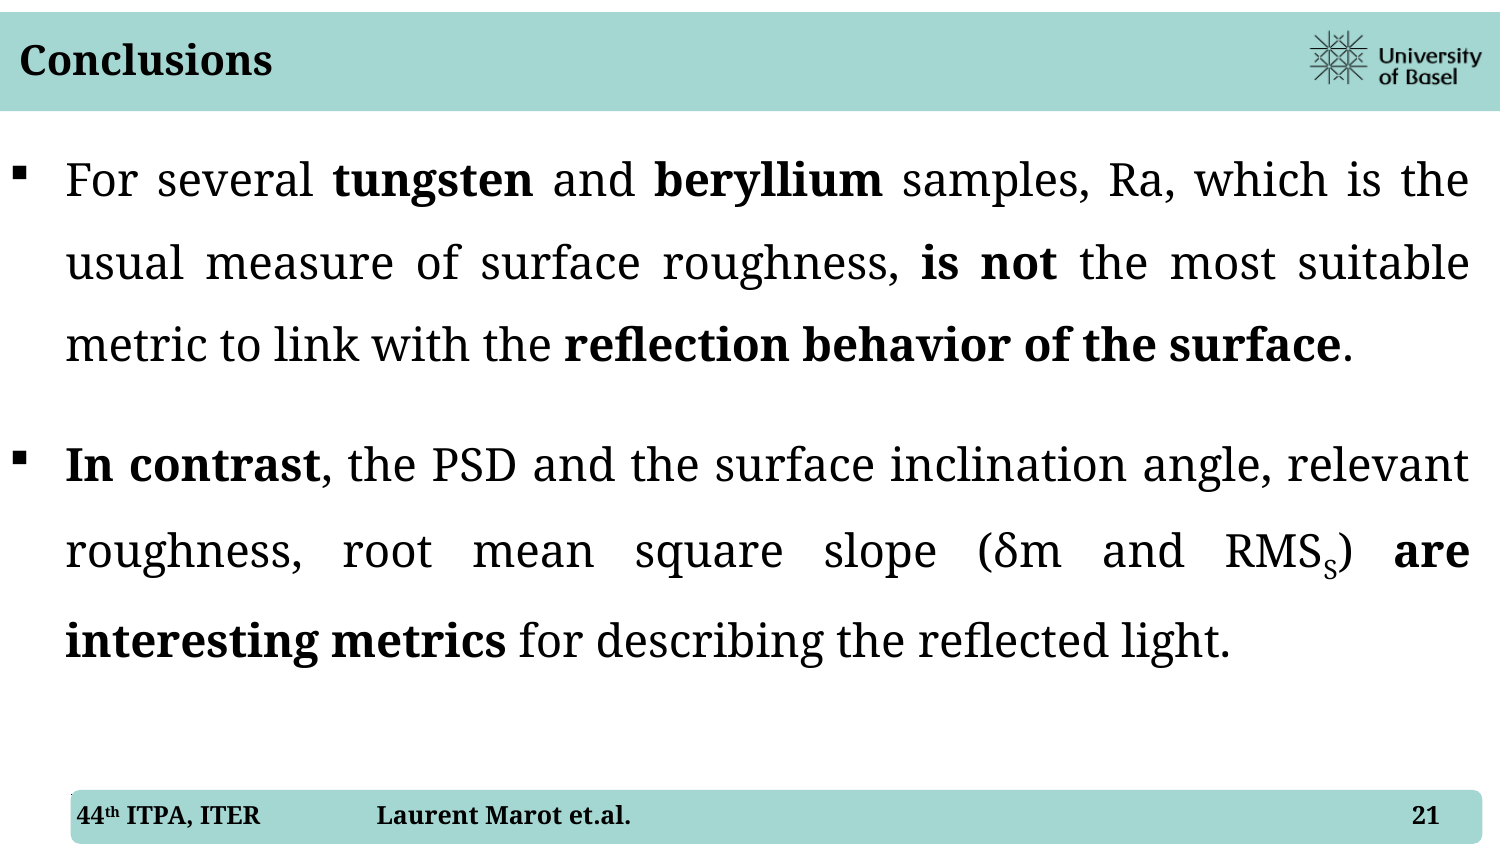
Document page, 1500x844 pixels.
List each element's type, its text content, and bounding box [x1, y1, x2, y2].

picture [1305, 14, 1500, 109]
text_box [53, 150, 203, 301]
title Conclusions [18, 32, 1083, 92]
